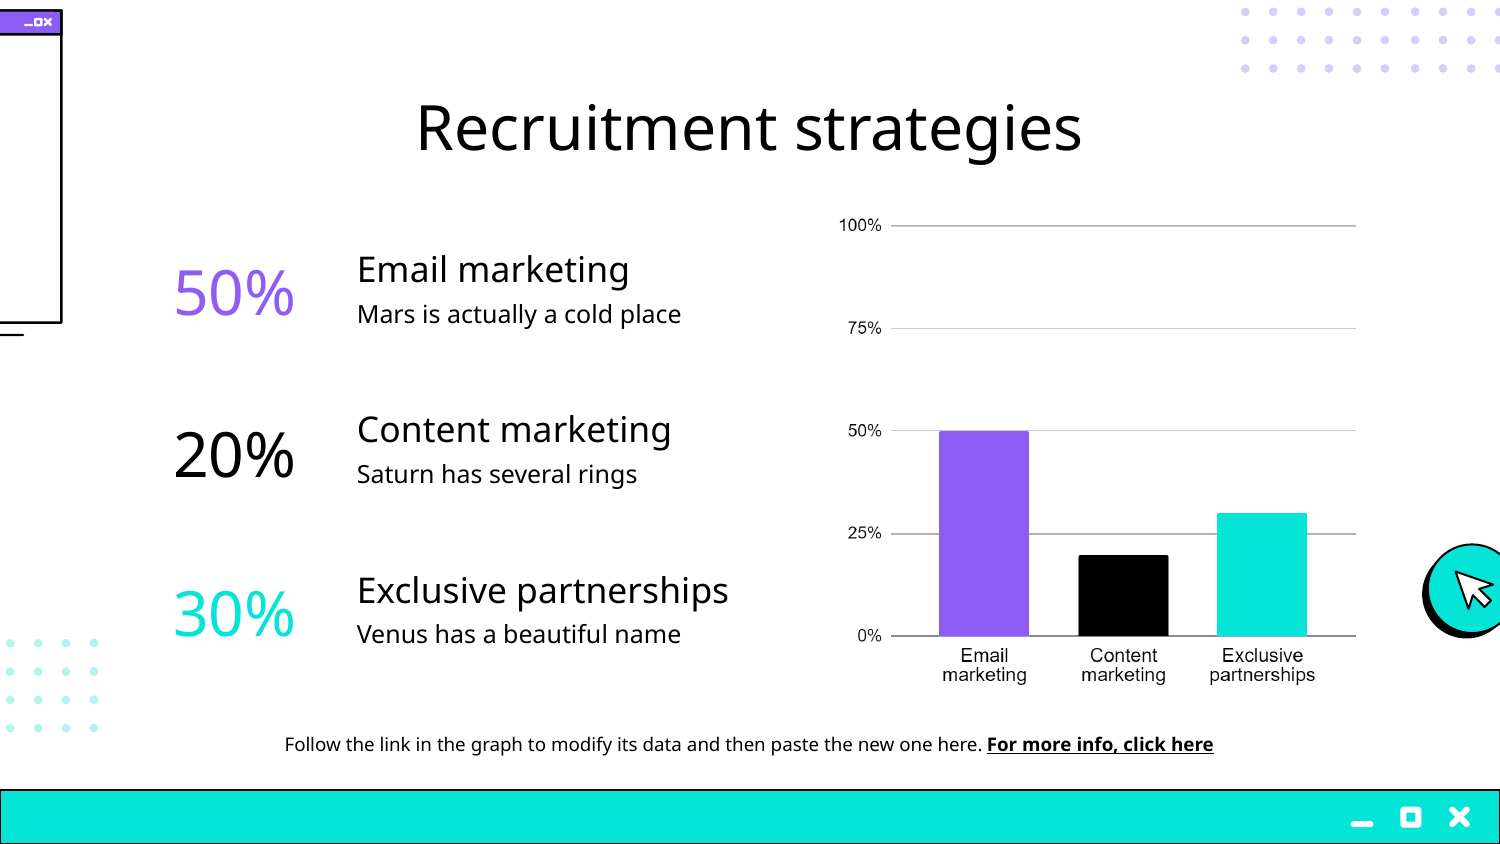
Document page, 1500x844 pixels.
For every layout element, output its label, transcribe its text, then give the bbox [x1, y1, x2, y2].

text_box 20% [118, 416, 352, 489]
text_box Saturn has several rings [341, 465, 806, 495]
text_box Content marketing [341, 407, 806, 465]
text_box Mars is actually a cold place [341, 305, 806, 335]
text_box Exclusive partnerships [341, 567, 806, 626]
title Recruitment strategies [118, 72, 1382, 167]
text_box 30% [118, 575, 352, 648]
text_box Email marketing [341, 246, 806, 305]
picture [811, 191, 1383, 710]
text_box Venus has a beautiful name [341, 626, 806, 655]
text_box 50% [118, 254, 352, 327]
text_box Follow the link in the graph to modify its data and then paste the new one here. For more info, click here [116, 734, 1382, 756]
